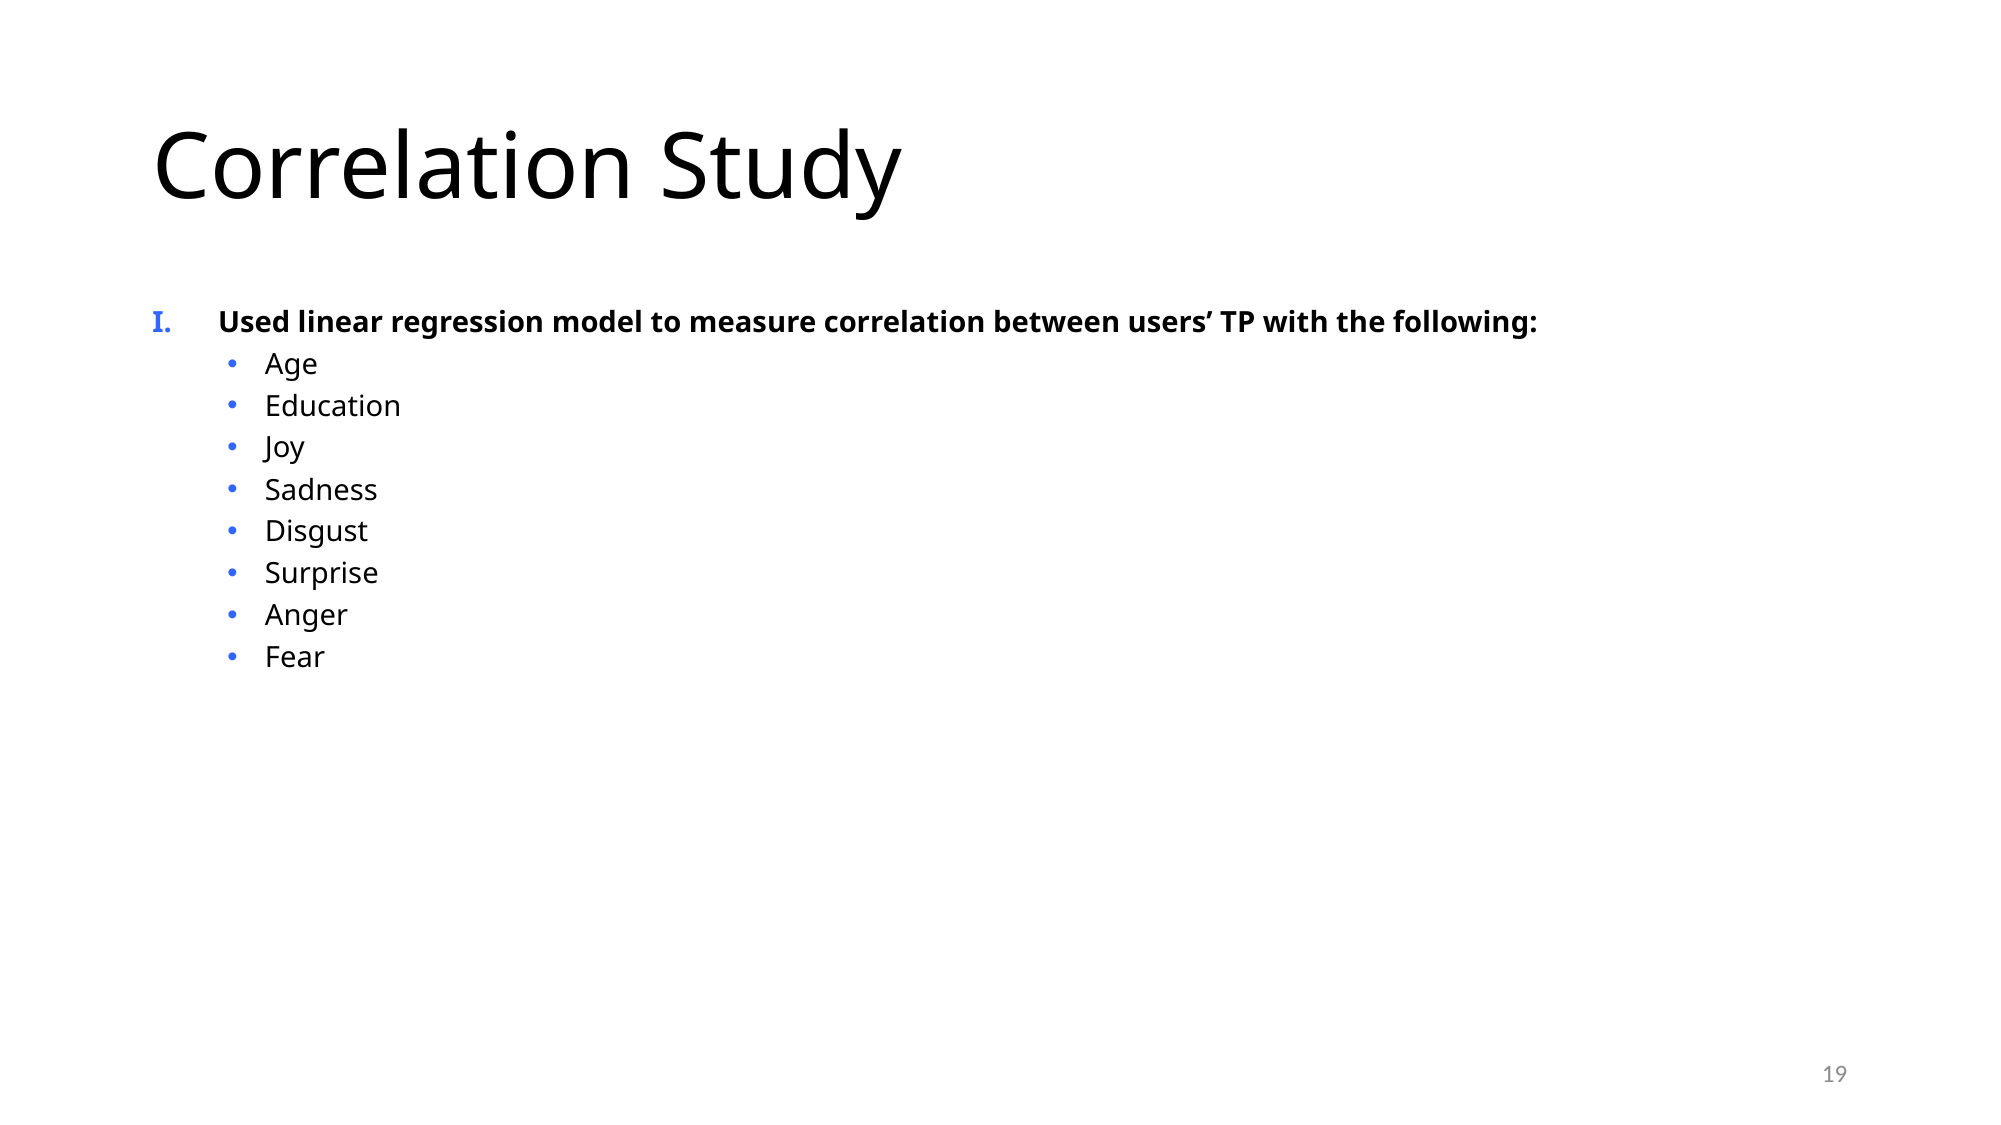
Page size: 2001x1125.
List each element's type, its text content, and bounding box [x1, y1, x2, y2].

slide_number 19 [1412, 1042, 1863, 1103]
list Used linear regression model to measure correlation between users’ TP with the following: Age Education Joy Sadness Disgust Surprise Anger Fear [137, 299, 1863, 1014]
title Correlation Study [137, 59, 1863, 278]
